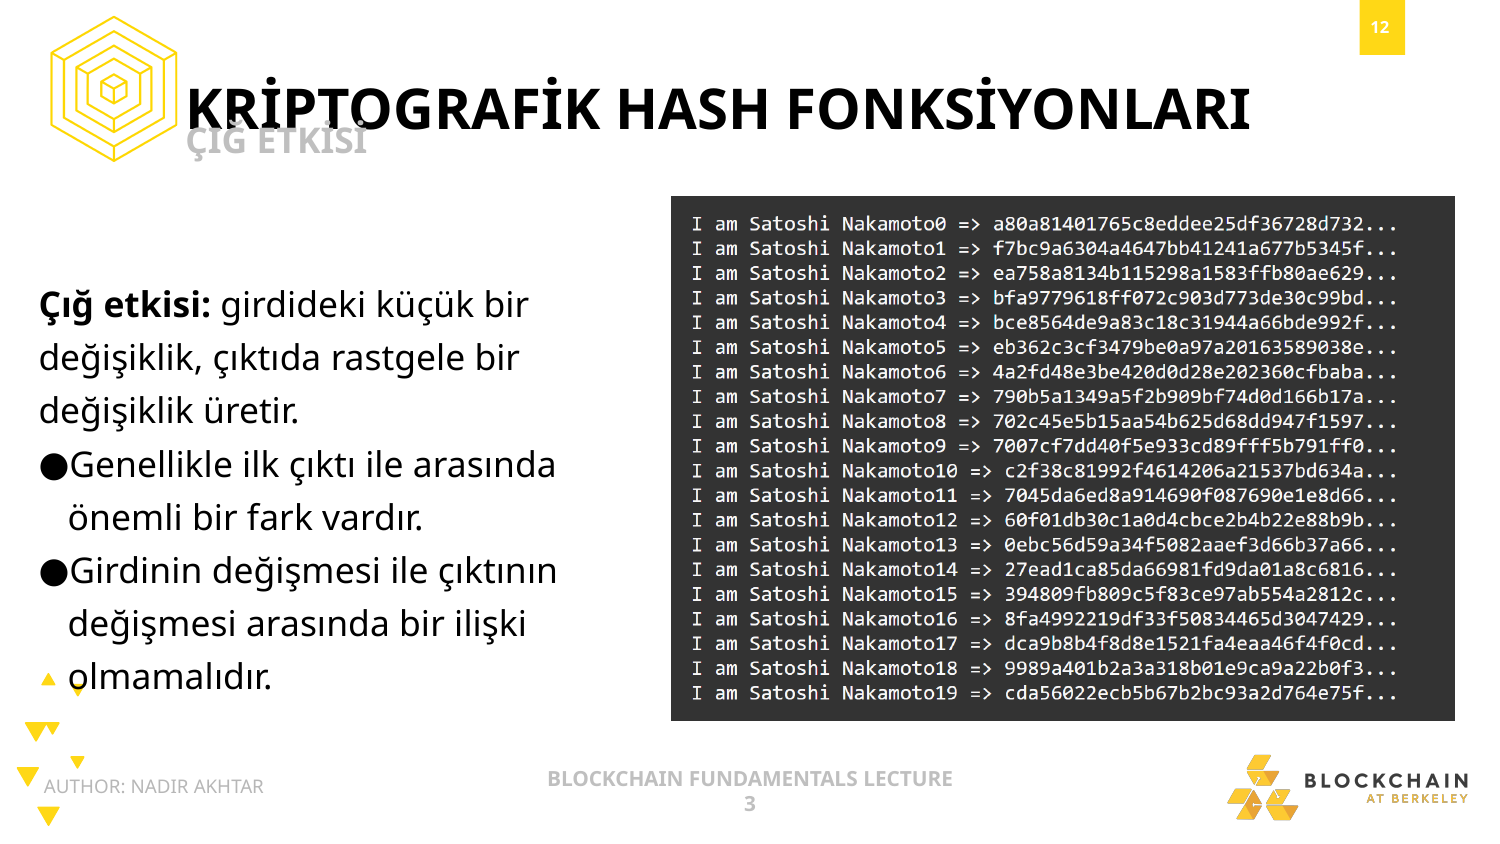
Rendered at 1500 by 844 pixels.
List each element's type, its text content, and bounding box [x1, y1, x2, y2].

text_box Çığ etkisi: girdideki küçük bir değişiklik, çıktıda rastgele bir değişiklik üretir. Genellikle ilk çıktı ile arasında önemli bir fark vardır. Girdinin değişmesi ile çıktının değişmesi arasında bir ilişki olmamalıdır. [38, 271, 635, 705]
picture [1213, 740, 1489, 837]
picture [17, 0, 201, 183]
picture [670, 196, 1456, 721]
text_box ÇIĞ ETKİSİ [179, 108, 843, 171]
text_box BLOCKCHAIN FUNDAMENTALS LECTURE 3 [536, 747, 964, 834]
text_box KRİPTOGRAFİK HASH FONKSİYONLARI [179, 66, 1378, 129]
text_box AUTHOR: NADIR AKHTAR [38, 747, 369, 834]
